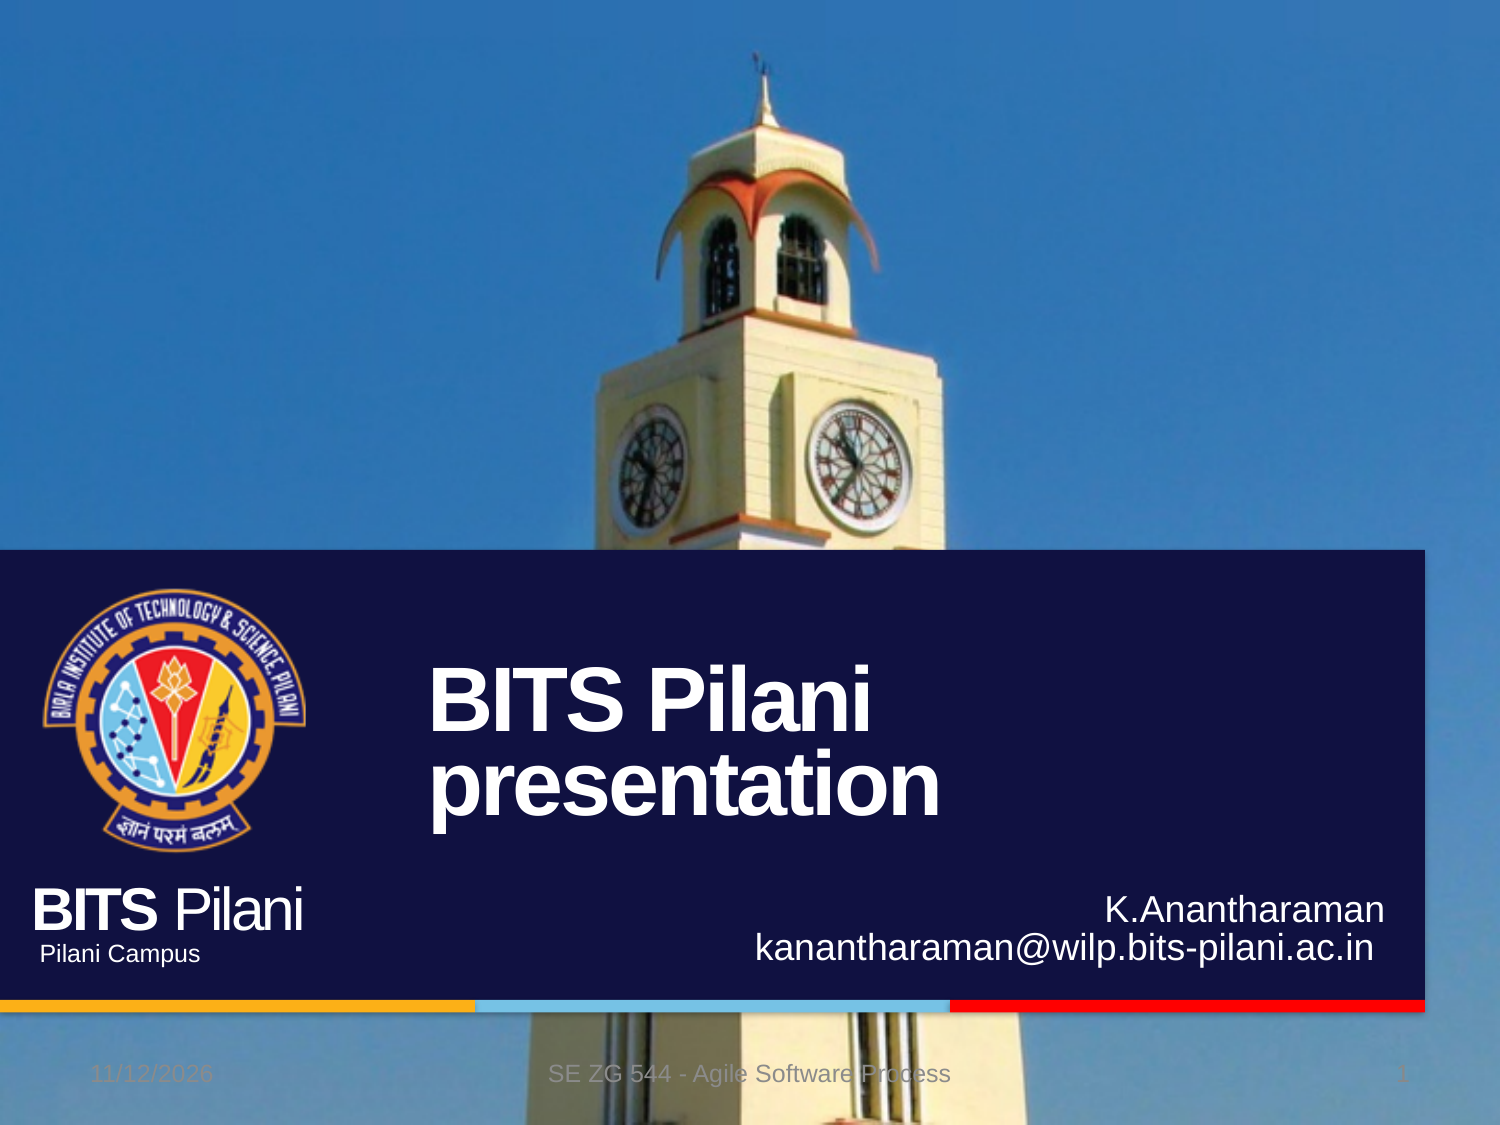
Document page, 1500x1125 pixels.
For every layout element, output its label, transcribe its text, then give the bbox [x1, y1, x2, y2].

title BITS Pilani presentation [412, 624, 1400, 875]
picture [0, 0, 1500, 1125]
slide_number 1 [1074, 1042, 1425, 1103]
footer SE ZG 544 - Agile Software Process [512, 1042, 988, 1103]
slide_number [75, 1042, 425, 1103]
list K.Anantharaman kanantharaman@wilp.bits-pilani.ac.in [412, 887, 1400, 975]
